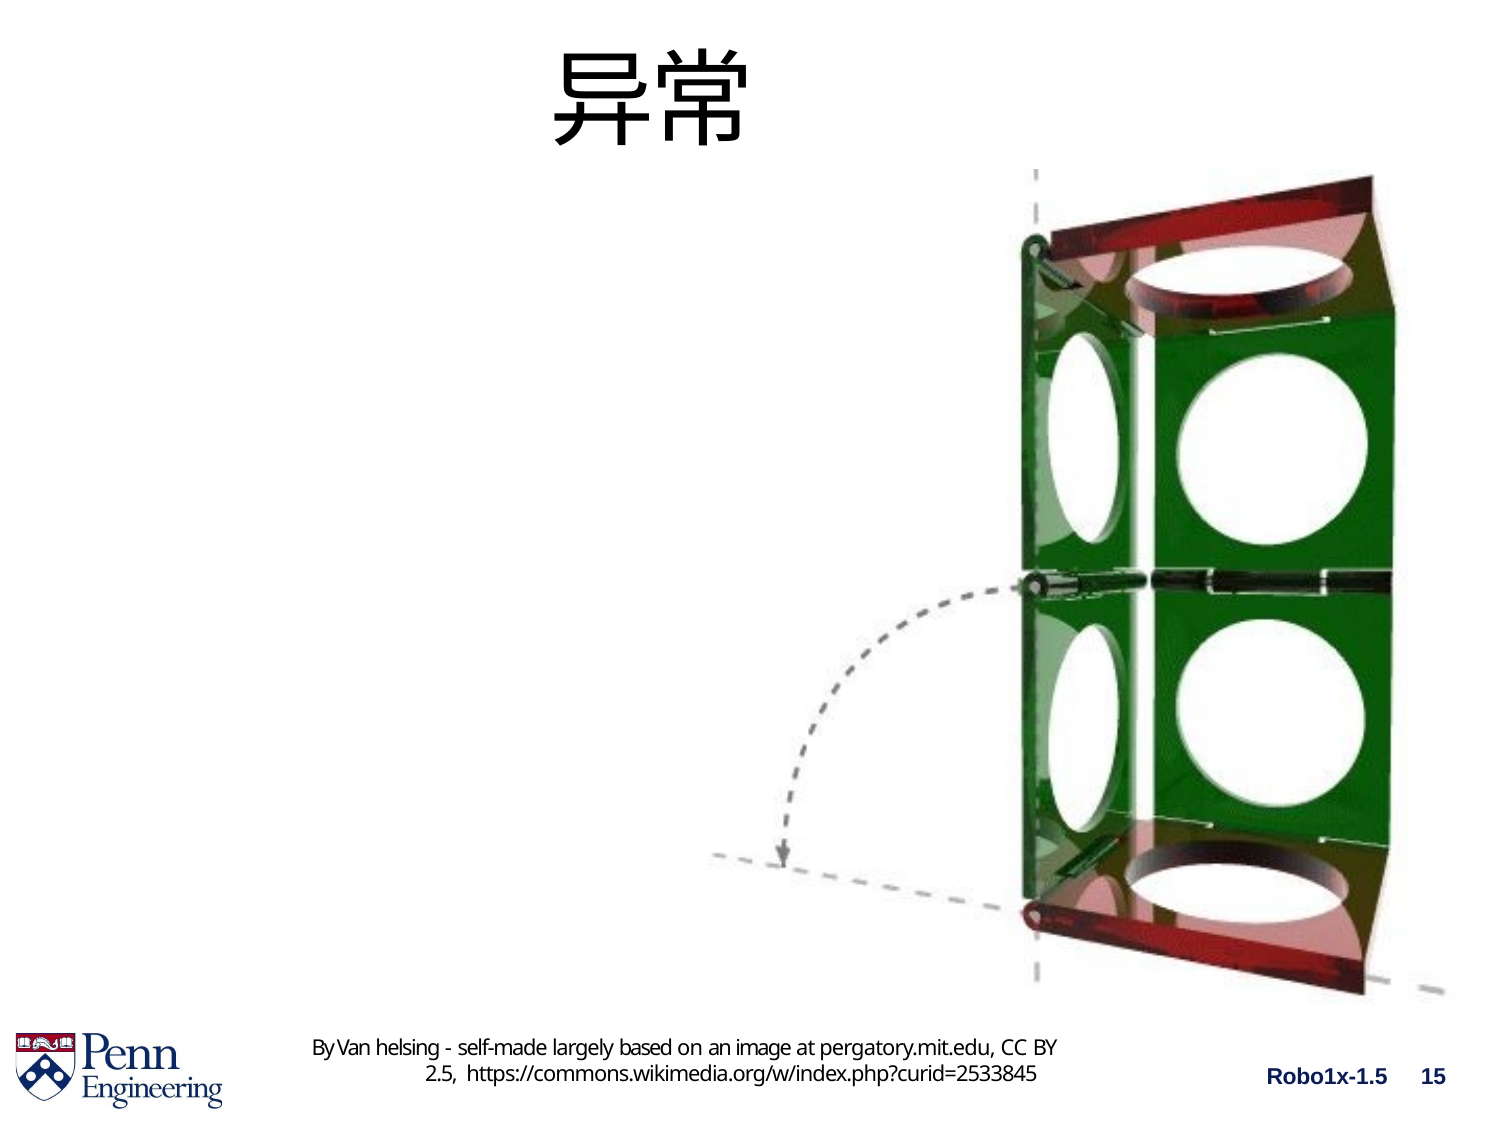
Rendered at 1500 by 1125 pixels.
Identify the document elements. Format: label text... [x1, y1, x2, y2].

text_box Robo1x-1.5 15 [1264, 1061, 1447, 1090]
text_box By Van helsing - self-made largely based on an image at pergatory.mit.edu, CC BY 2.5, https://commons.wikimedia.org/w/index.php?curid=2533845 [309, 1032, 1073, 1086]
text_box [707, 169, 1458, 1004]
title 异常 [57, 0, 1443, 221]
picture [15, 1033, 223, 1110]
